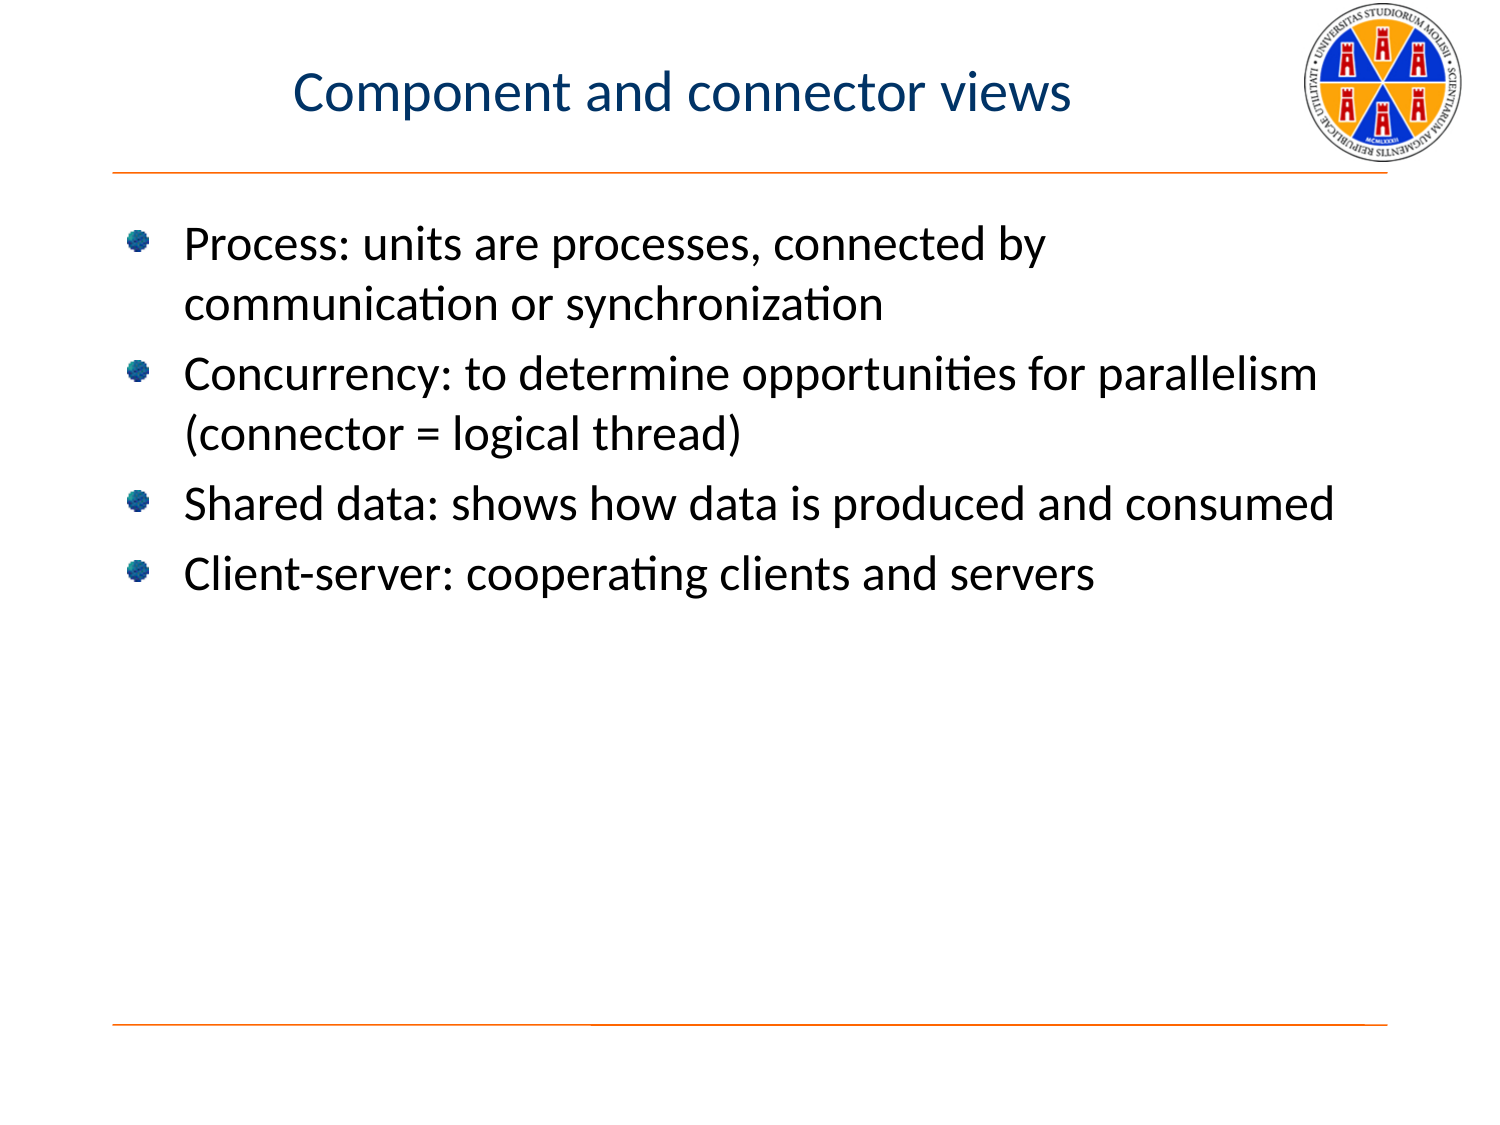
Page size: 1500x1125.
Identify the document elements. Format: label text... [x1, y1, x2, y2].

list Process: units are processes, connected by communication or synchronization Concurrency: to determine opportunities for parallelism (connector = logical thread) Shared data: shows how data is produced and consumed Client-server: cooperating clients and servers [112, 203, 1388, 988]
picture [127, 560, 149, 582]
title Component and connector views [278, 18, 1211, 157]
picture [127, 360, 149, 382]
picture [127, 490, 149, 512]
picture [127, 230, 149, 252]
picture [1269, 0, 1500, 166]
